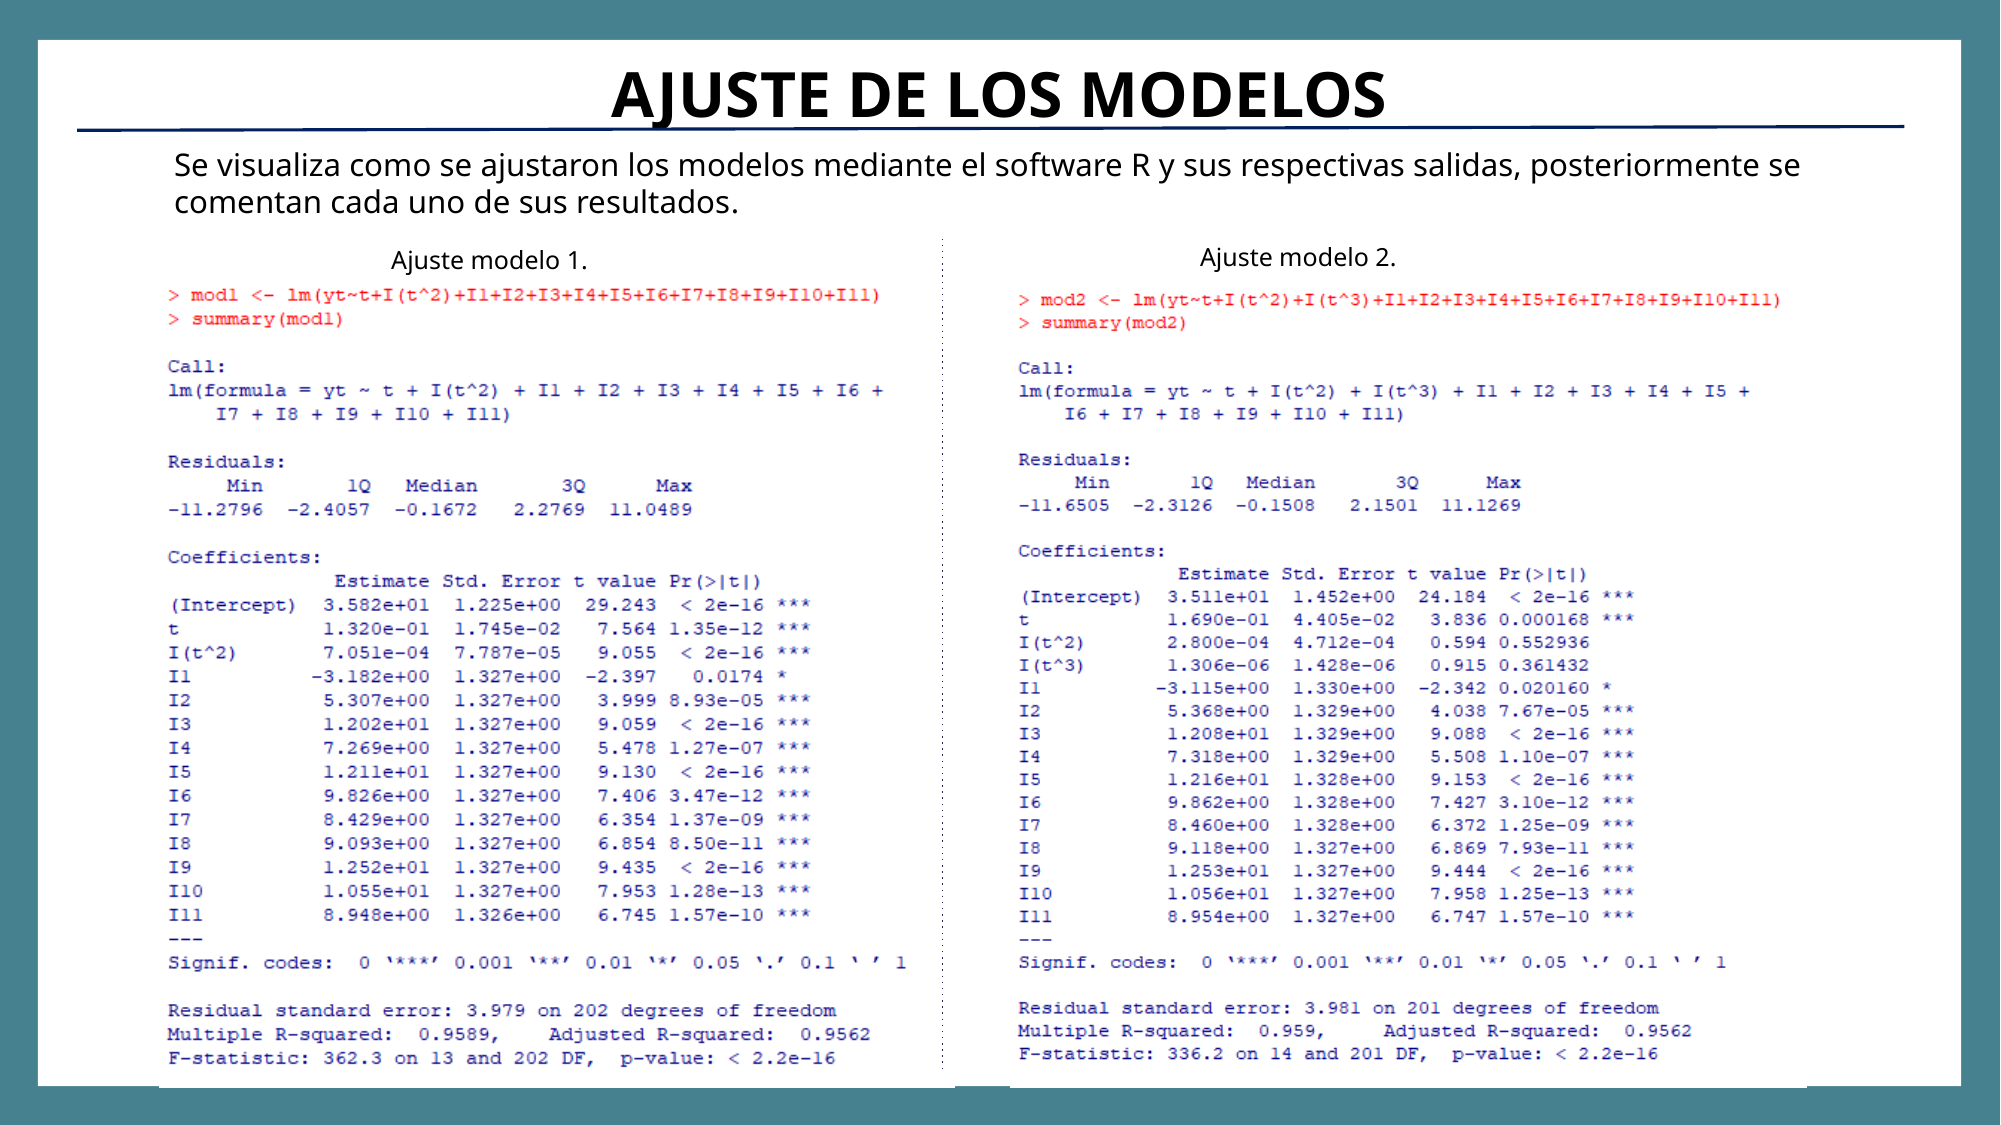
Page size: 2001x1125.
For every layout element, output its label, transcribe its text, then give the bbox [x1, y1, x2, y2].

text_box AJUSTE DE LOS MODELOS [38, 54, 1962, 130]
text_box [76, 126, 1905, 131]
text_box Se visualiza como se ajustaron los modelos mediante el software R y sus respectivas salidas, posteriormente se comentan cada uno de sus resultados. [159, 142, 1875, 236]
picture [158, 282, 956, 1088]
picture [1010, 274, 1807, 1089]
text_box Ajuste modelo 1. [376, 229, 738, 281]
text_box Ajuste modelo 2. [1185, 226, 1678, 273]
